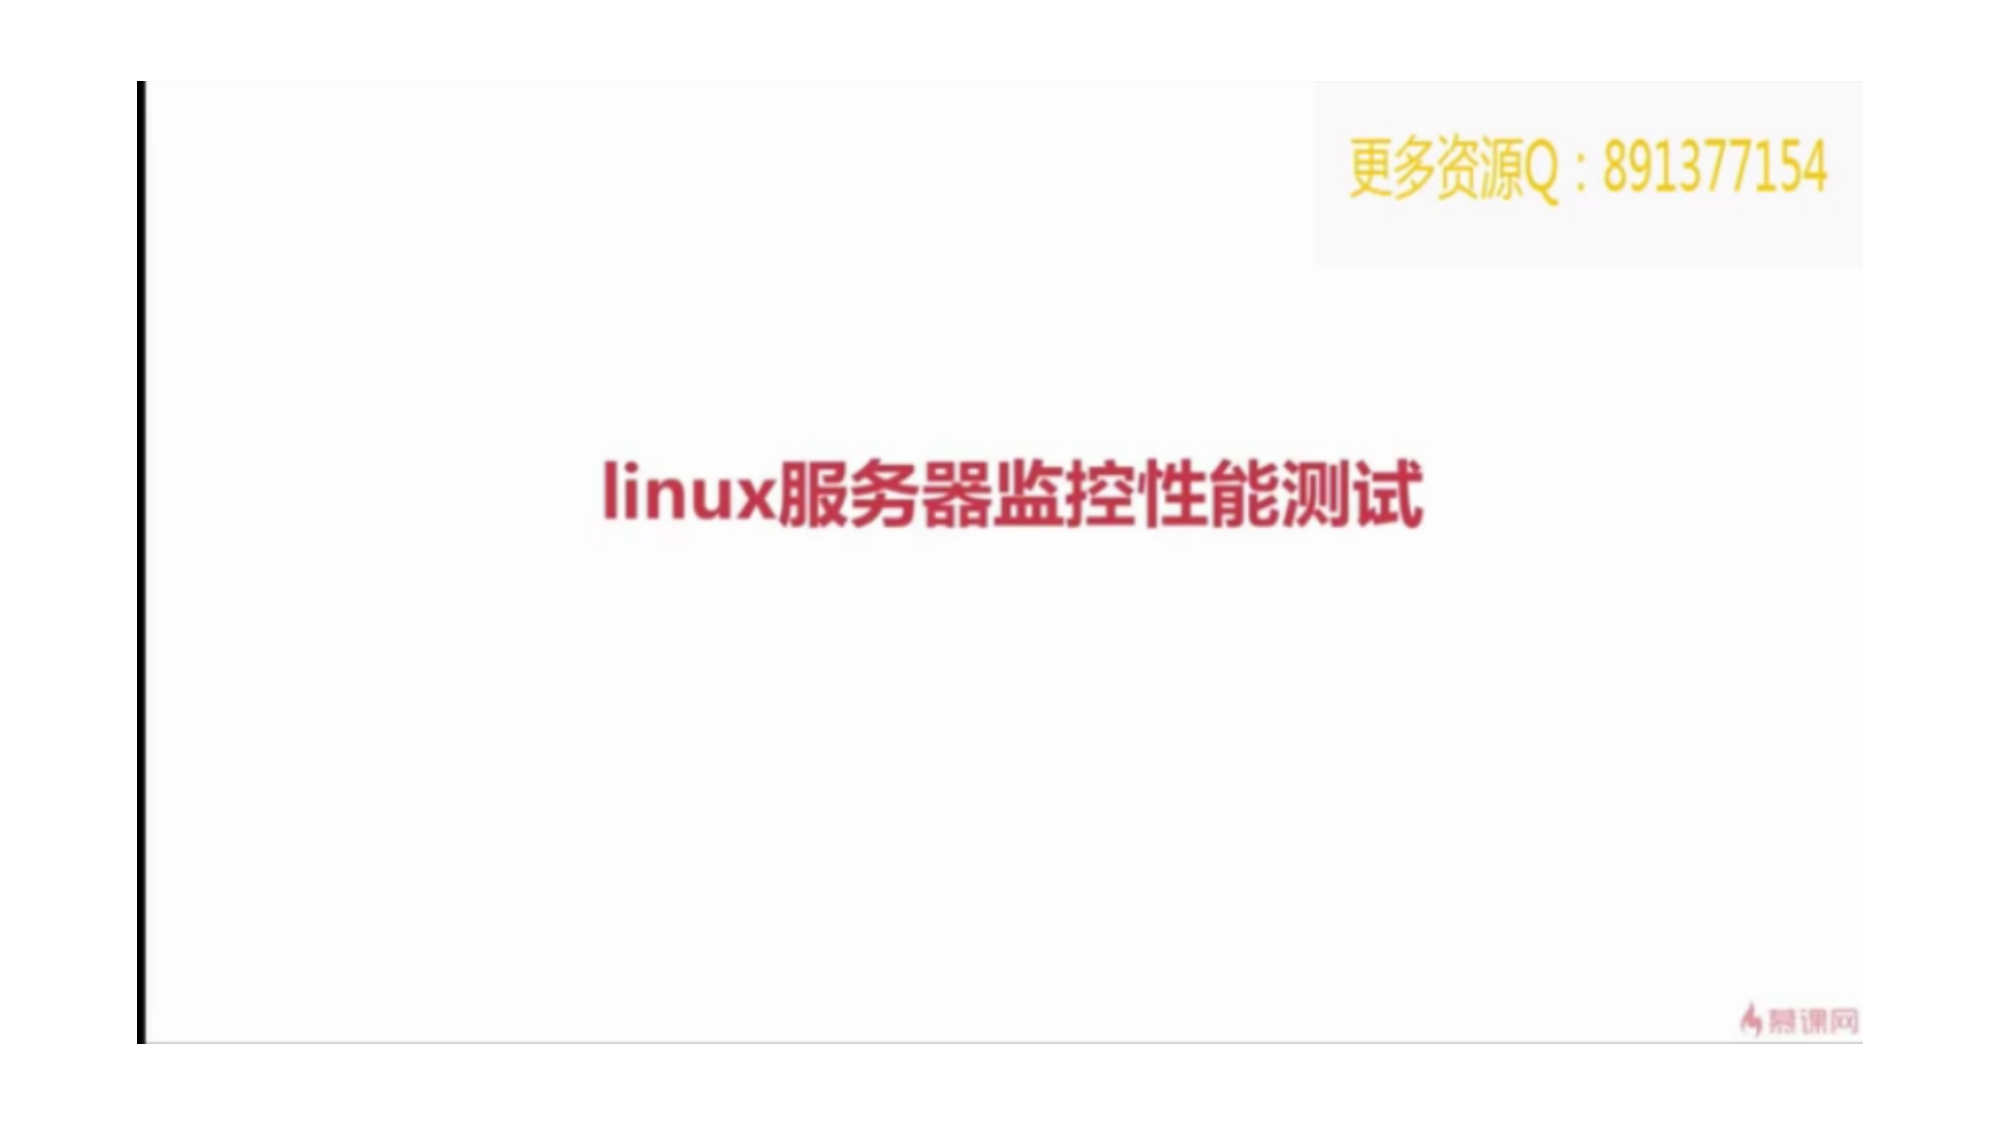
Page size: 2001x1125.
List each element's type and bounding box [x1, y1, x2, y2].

picture [137, 81, 1863, 1044]
